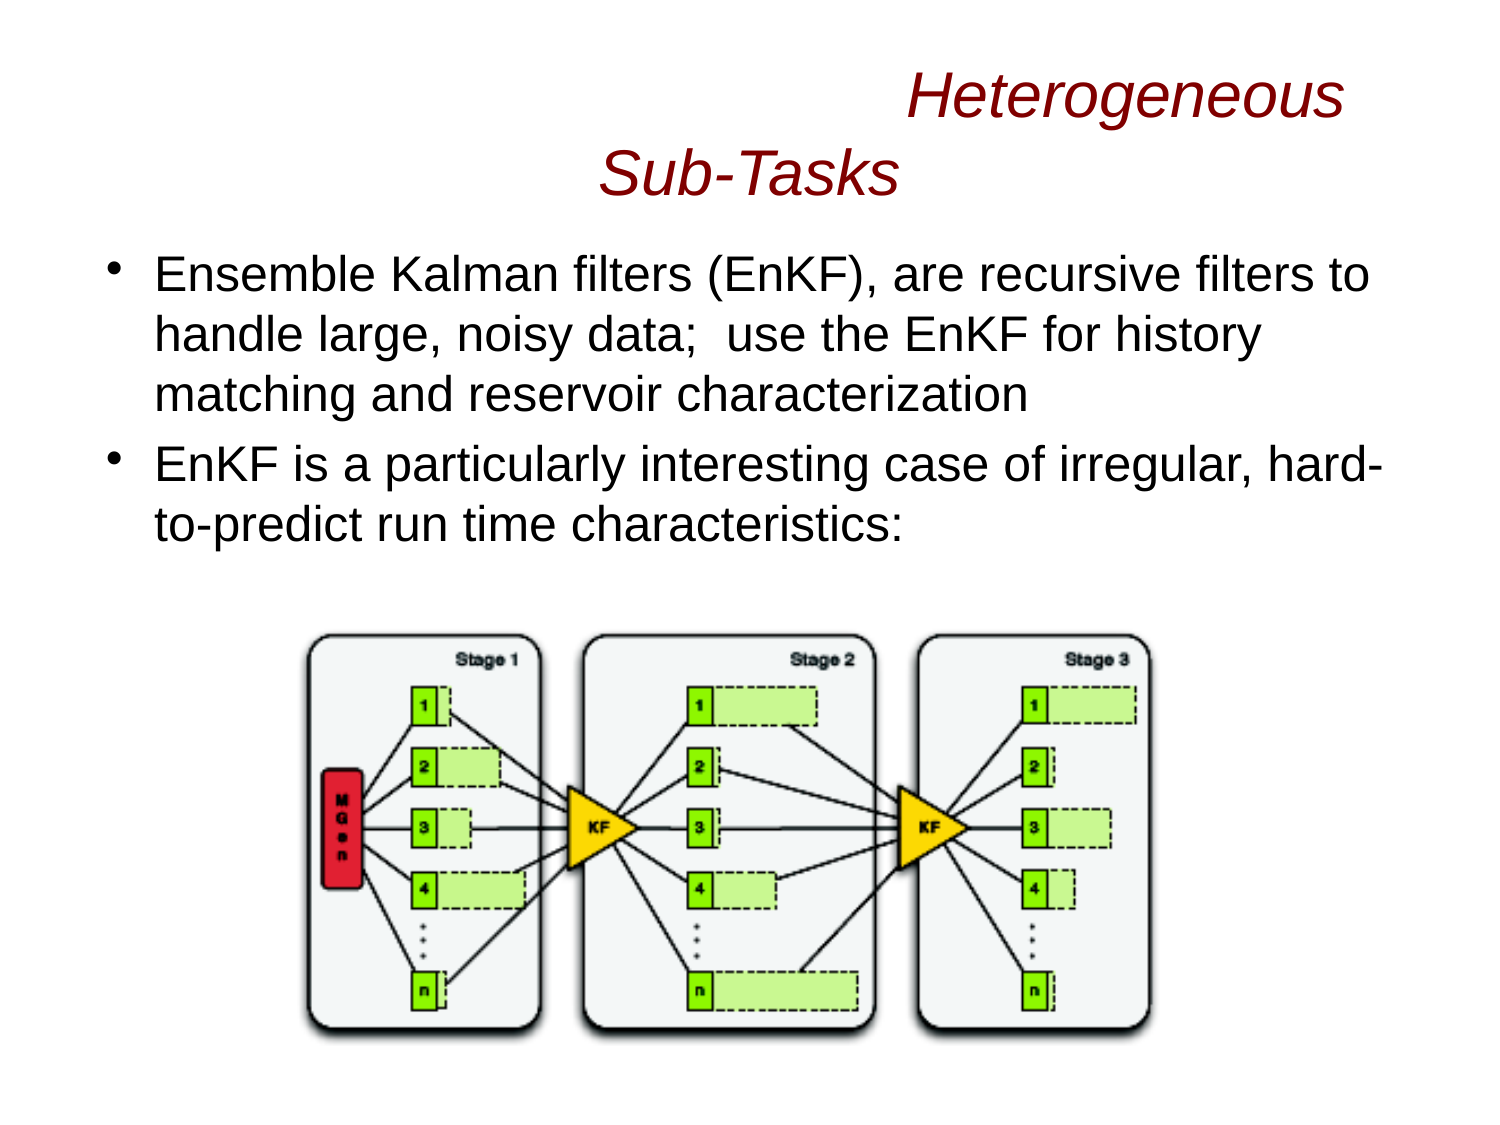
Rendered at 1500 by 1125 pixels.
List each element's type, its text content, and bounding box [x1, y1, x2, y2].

title Ensemble Kalman Filters :Heterogeneous Sub-Tasks [75, 45, 1425, 217]
picture [287, 612, 1169, 1055]
list Ensemble Kalman filters (EnKF), are recursive filters to handle large, noisy data; use the EnKF for history matching and reservoir characterization EnKF is a particularly interesting case of irregular, hard-to-predict run time characteristics: [75, 237, 1425, 1004]
